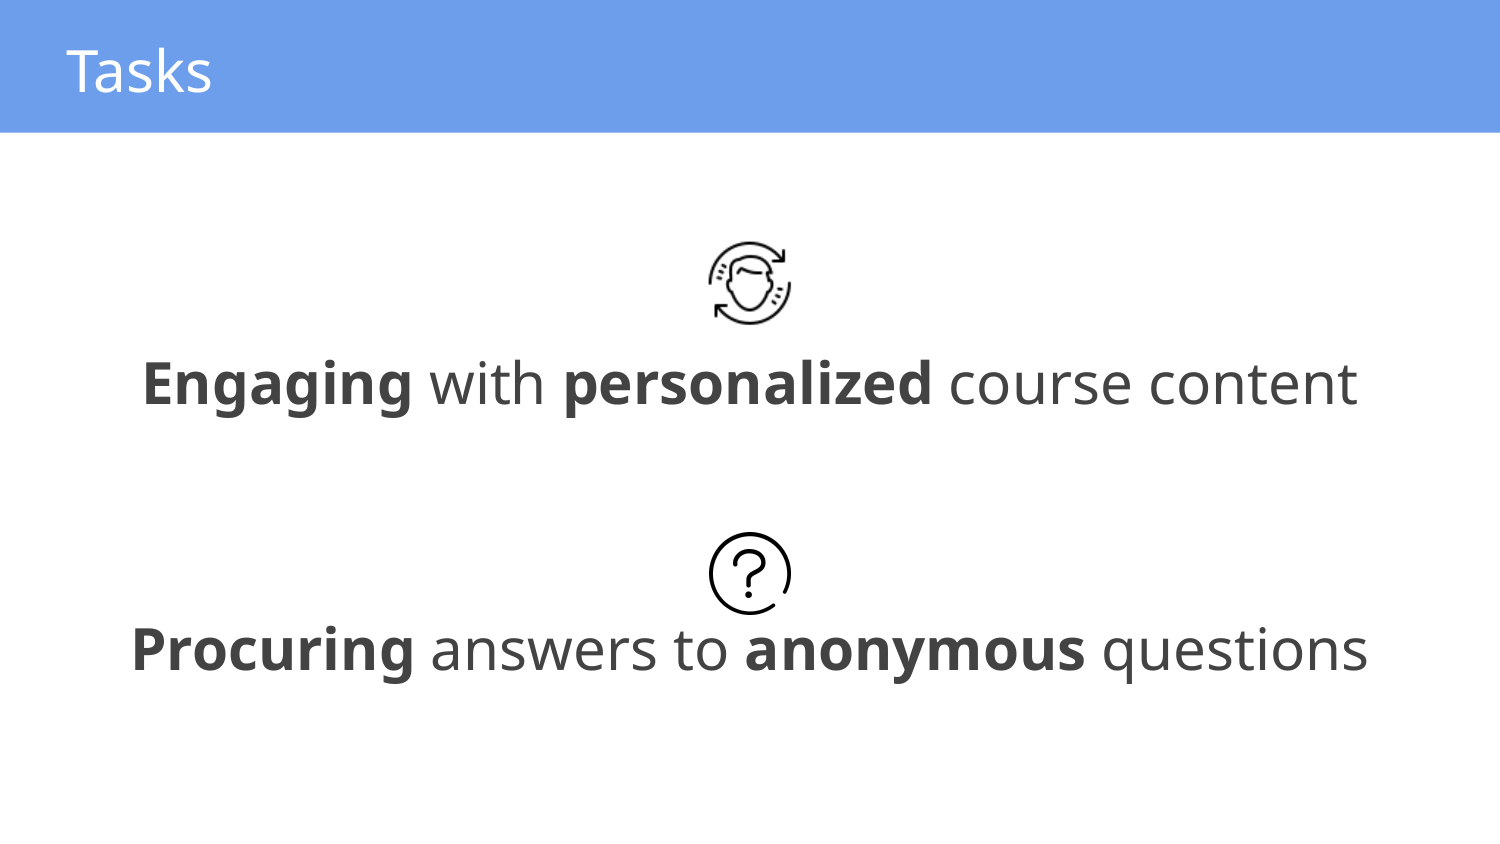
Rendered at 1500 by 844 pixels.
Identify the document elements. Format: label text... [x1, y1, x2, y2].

text_box Engaging with personalized course content [51, 330, 1449, 425]
text_box Procuring answers to anonymous questions [51, 586, 1449, 720]
text_box Tasks [51, 19, 1449, 114]
picture [702, 236, 798, 332]
text_box [0, 0, 1500, 133]
picture [708, 532, 792, 615]
